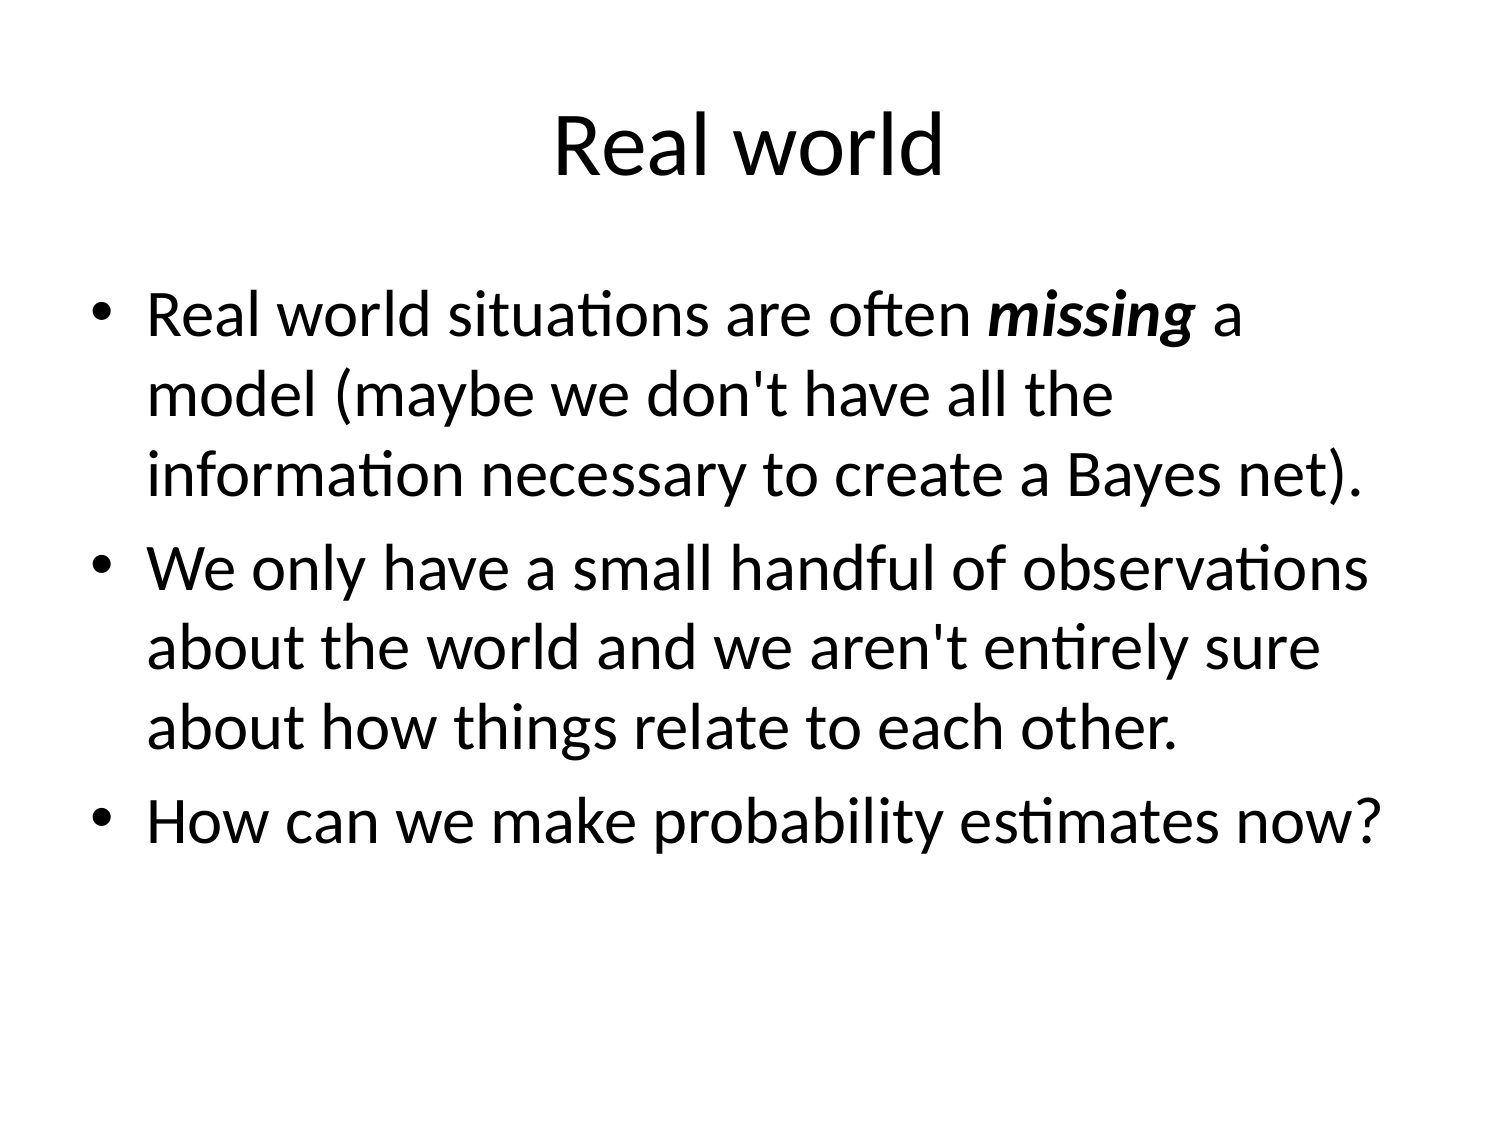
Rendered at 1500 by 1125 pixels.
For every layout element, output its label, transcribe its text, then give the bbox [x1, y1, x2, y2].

title Real world [75, 45, 1425, 233]
list Real world situations are often missing a model (maybe we don't have all the information necessary to create a Bayes net). We only have a small handful of observations about the world and we aren't entirely sure about how things relate to each other. How can we make probability estimates now? [75, 262, 1425, 1005]
